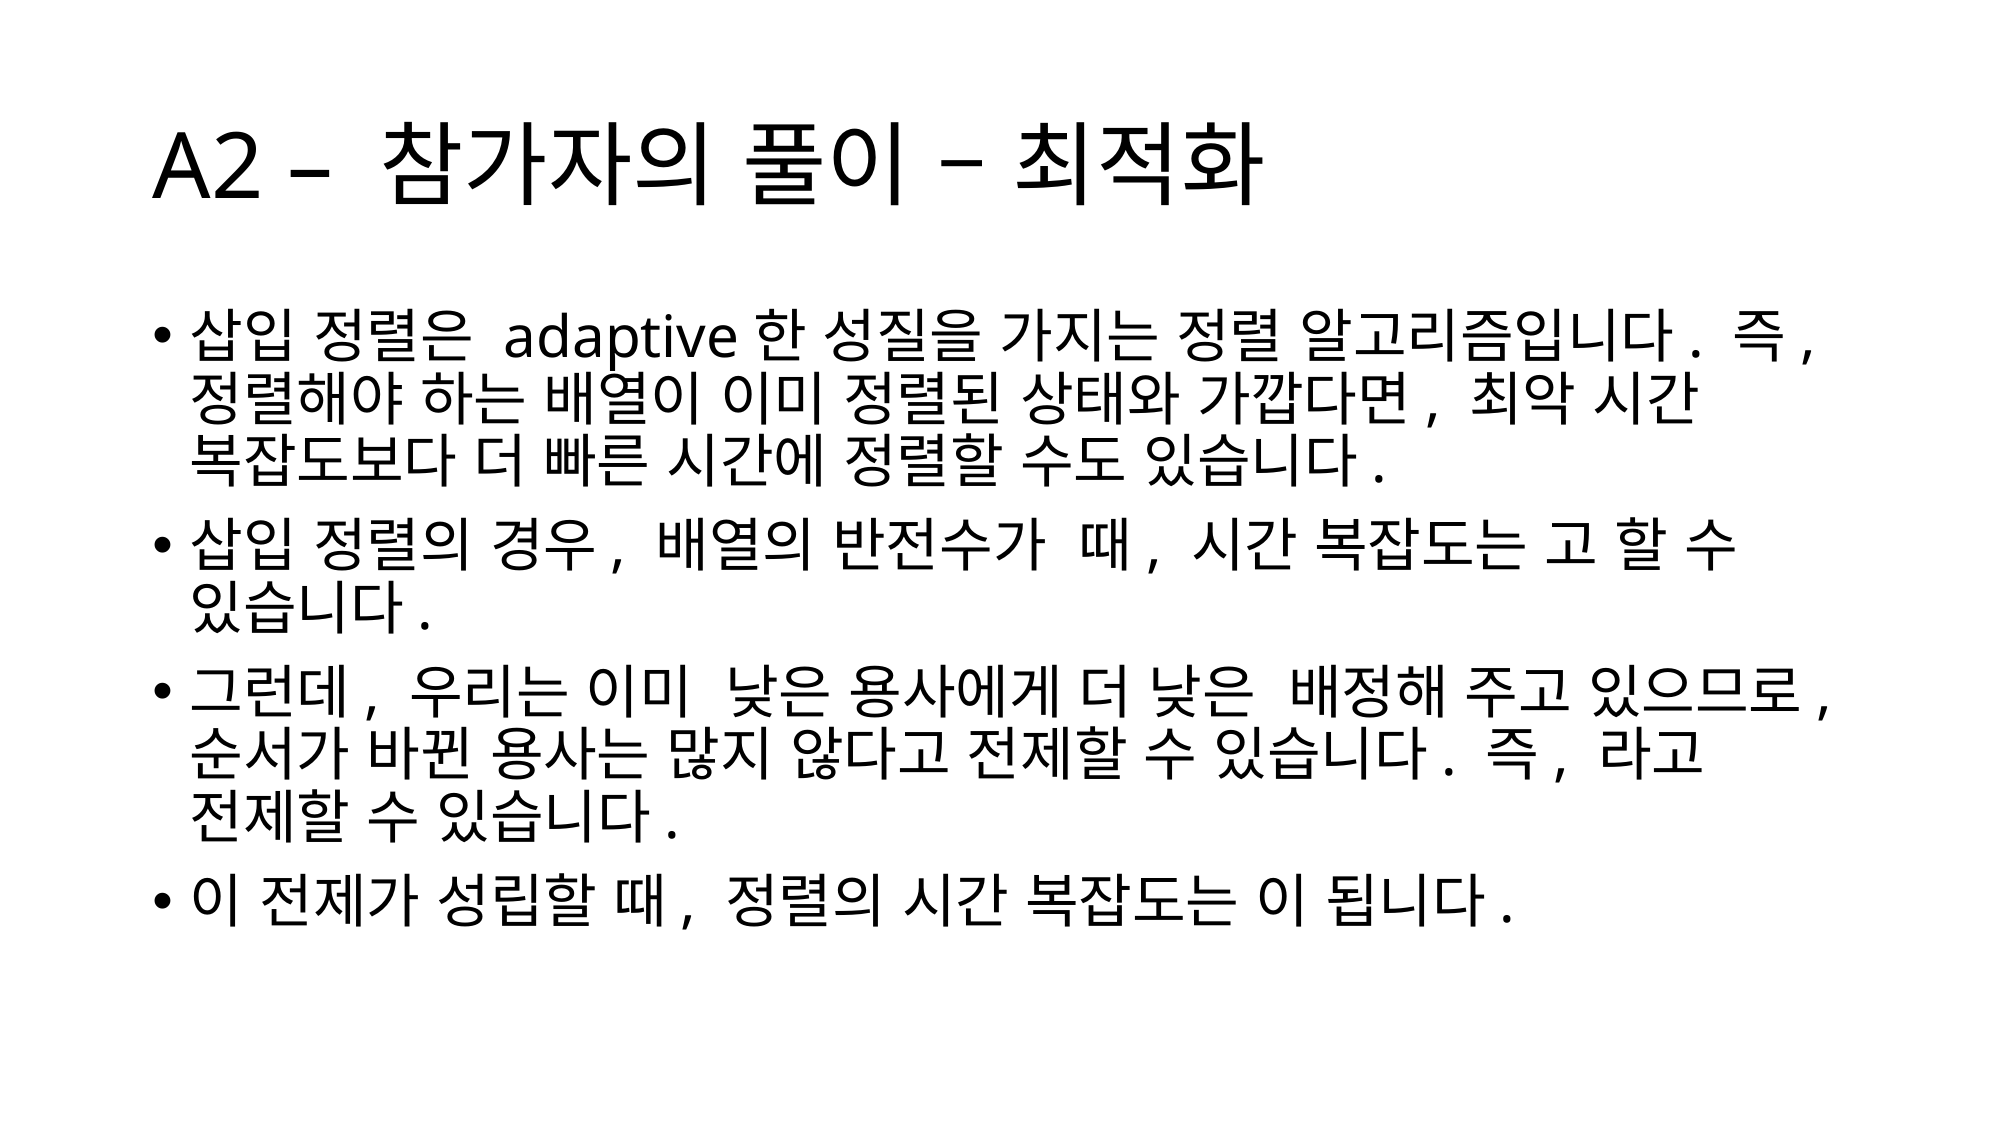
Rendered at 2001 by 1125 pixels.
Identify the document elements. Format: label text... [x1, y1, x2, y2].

title A2 – 참가자의 풀이 – 최적화 [137, 59, 1863, 278]
